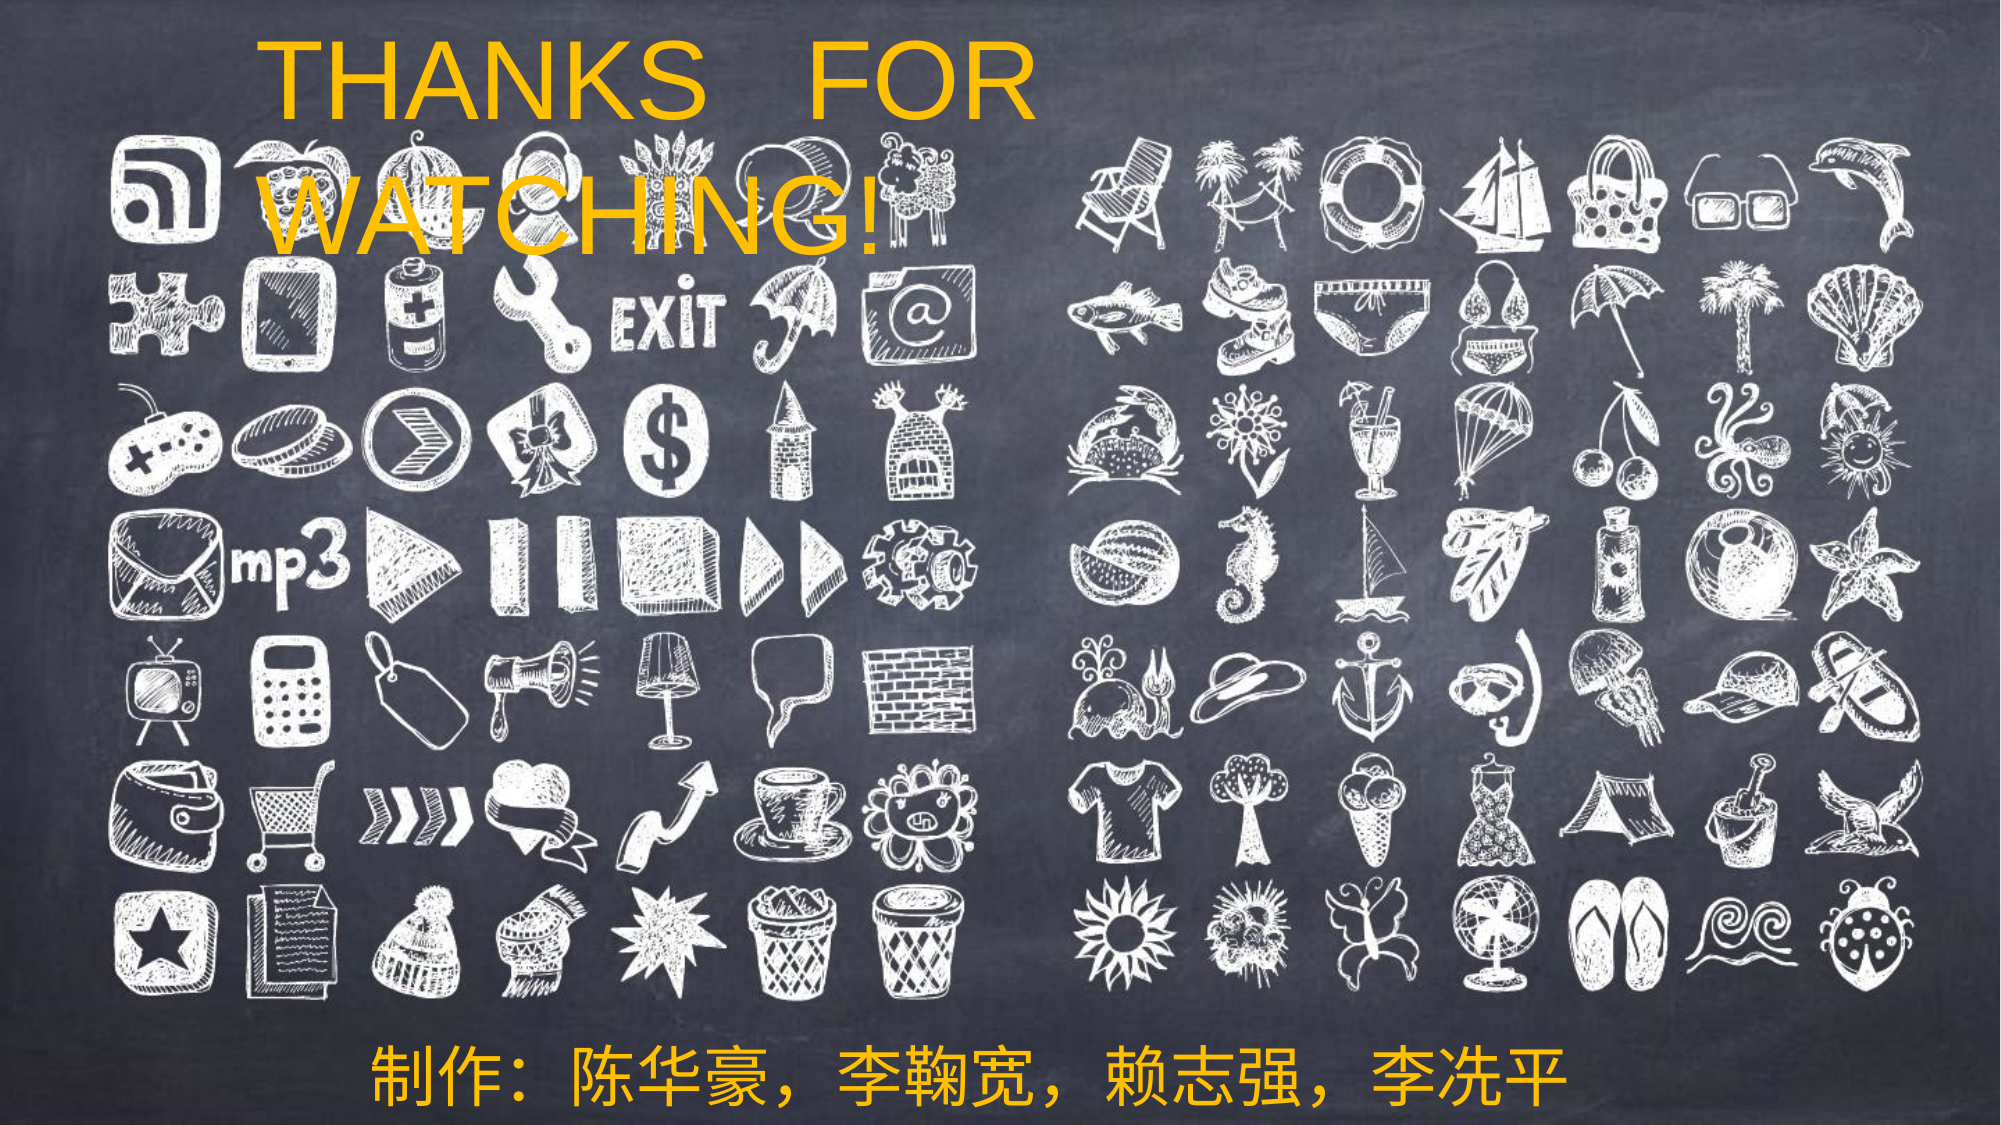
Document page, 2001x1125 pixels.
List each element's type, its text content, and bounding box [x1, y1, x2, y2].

picture [0, 0, 2001, 1125]
text_box 制作：陈华豪，李鞠宽，赖志强，李冼平 [354, 1027, 1591, 1123]
text_box THANKS FOR WATCHING! [240, 0, 1767, 285]
